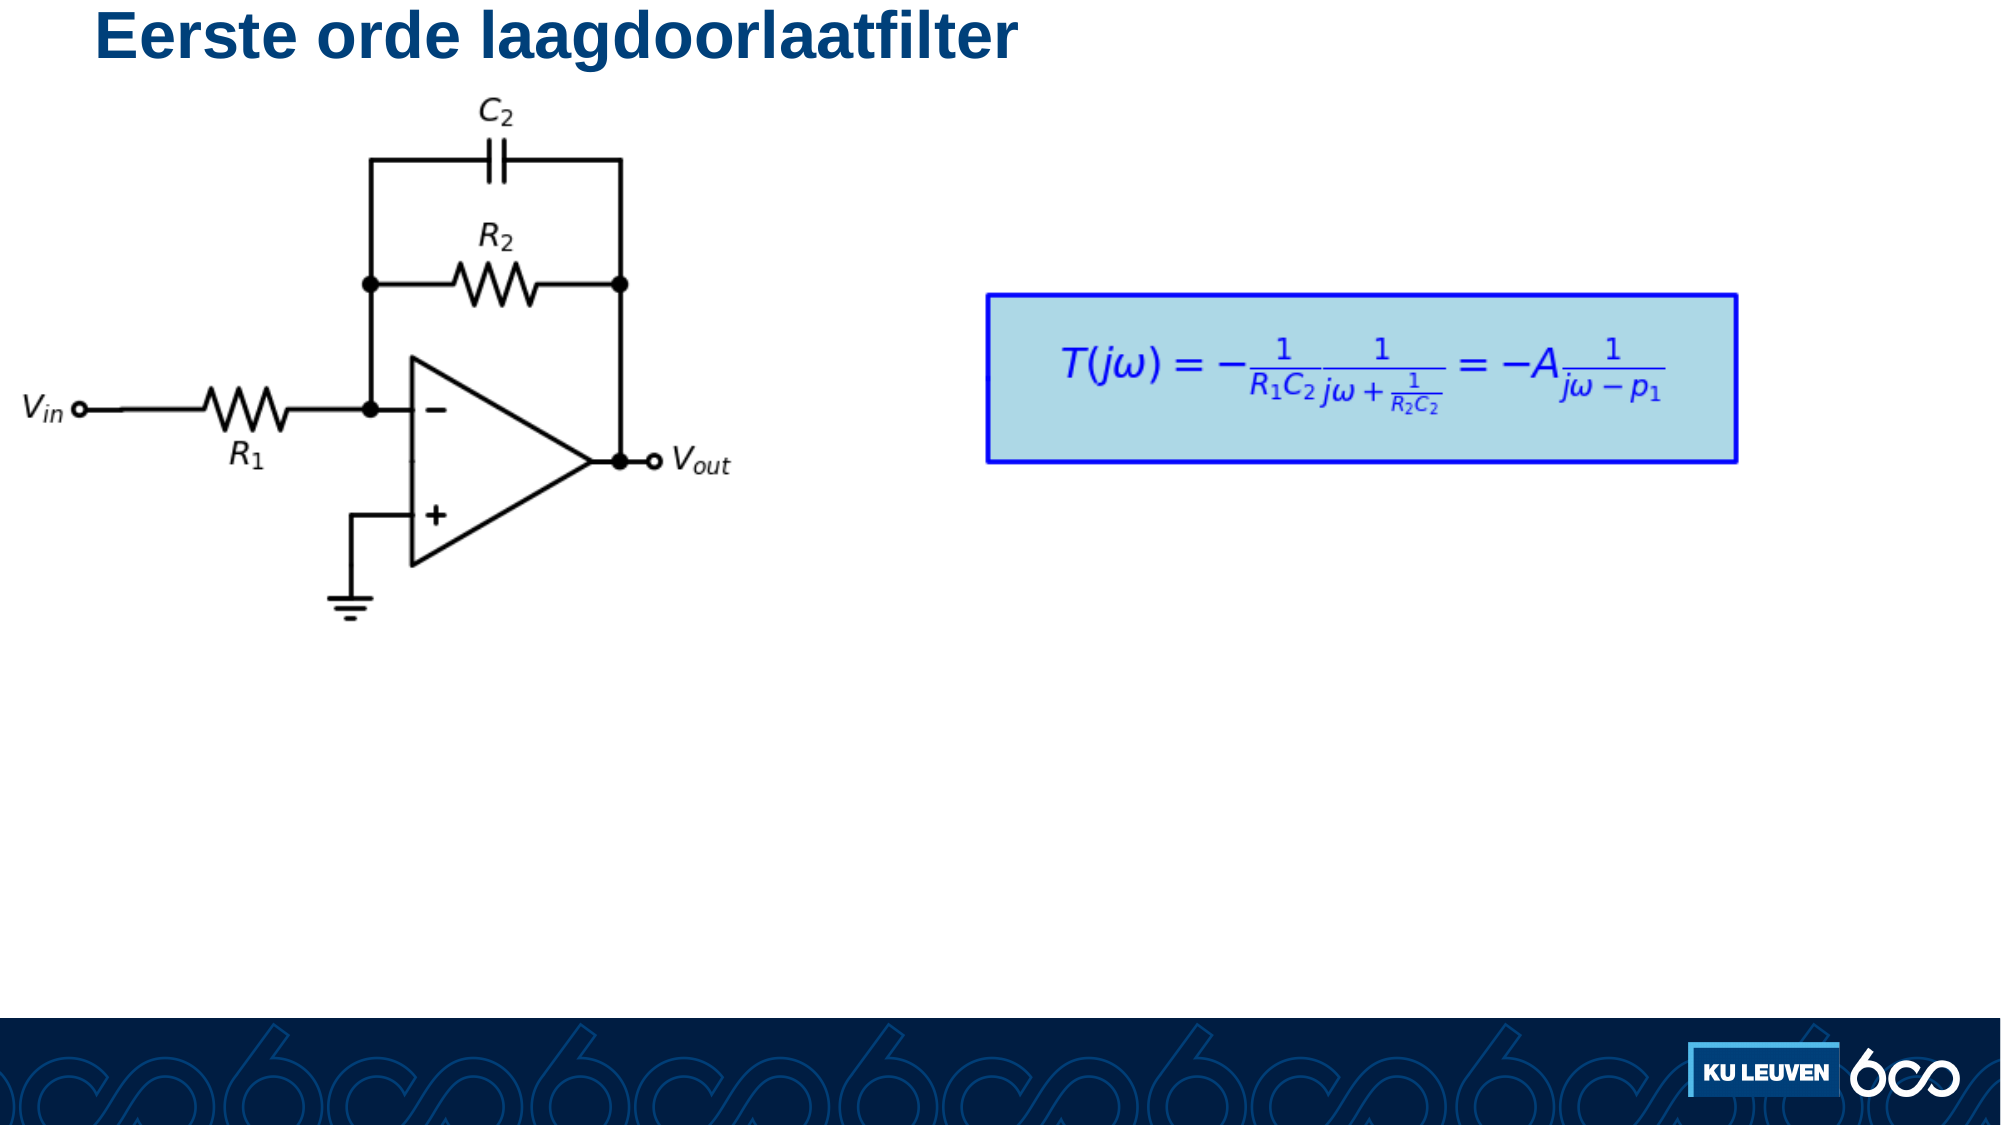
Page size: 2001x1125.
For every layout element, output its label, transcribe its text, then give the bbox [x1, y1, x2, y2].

picture [0, 88, 2000, 628]
picture [0, 1018, 2001, 1125]
title Eerste orde laagdoorlaatfilter [94, 0, 1906, 88]
